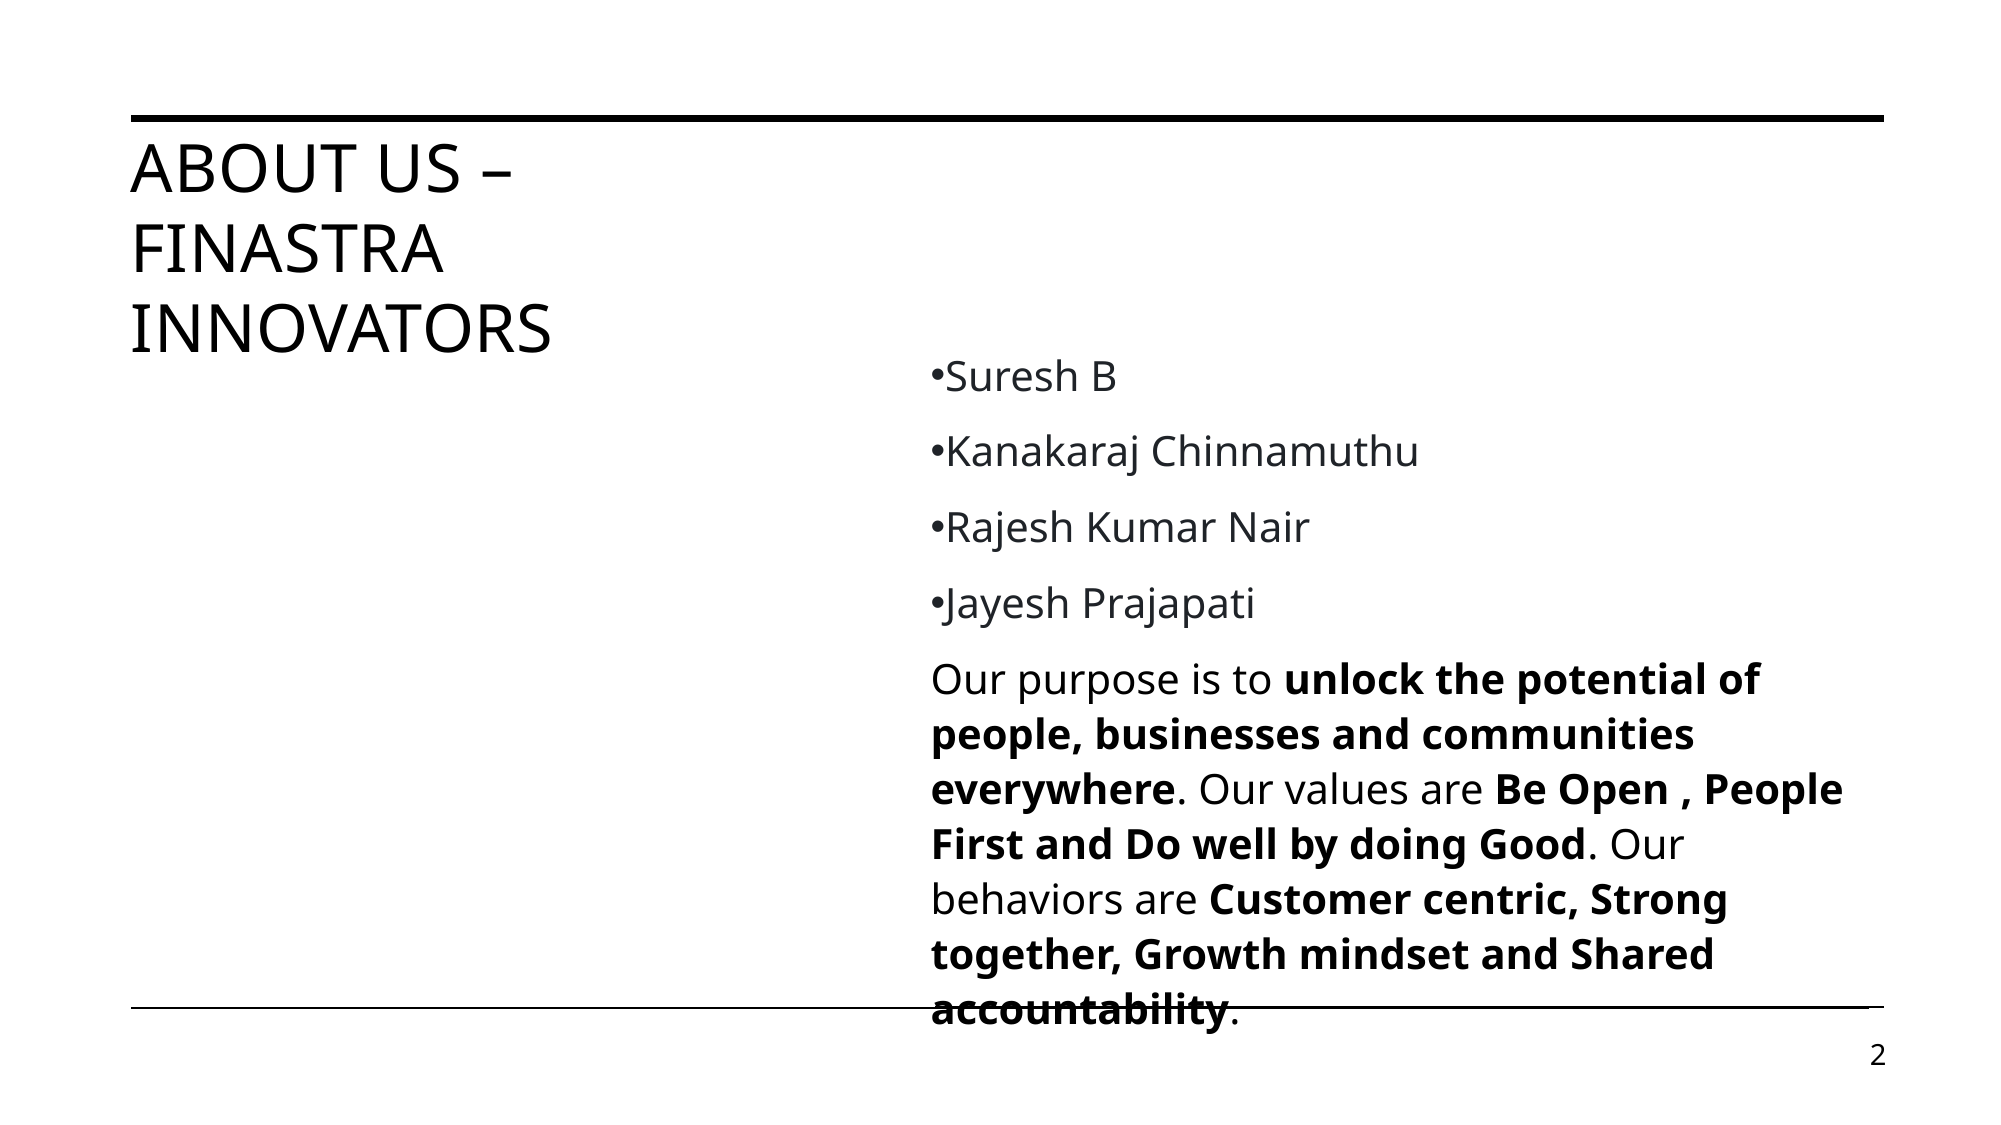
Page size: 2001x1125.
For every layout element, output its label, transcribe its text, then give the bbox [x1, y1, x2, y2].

list Suresh B Kanakaraj Chinnamuthu Rajesh Kumar Nair Jayesh Prajapati Our purpose is to unlock the potential of people, businesses and communities everywhere. Our values are Be Open , People First and Do well by doing Good. Our behaviors are Customer centric, Strong together, Growth mindset and Shared accountability. [915, 336, 1885, 991]
title About us – Finastra Innovators [115, 118, 691, 991]
slide_number 2 [1791, 1029, 1902, 1125]
